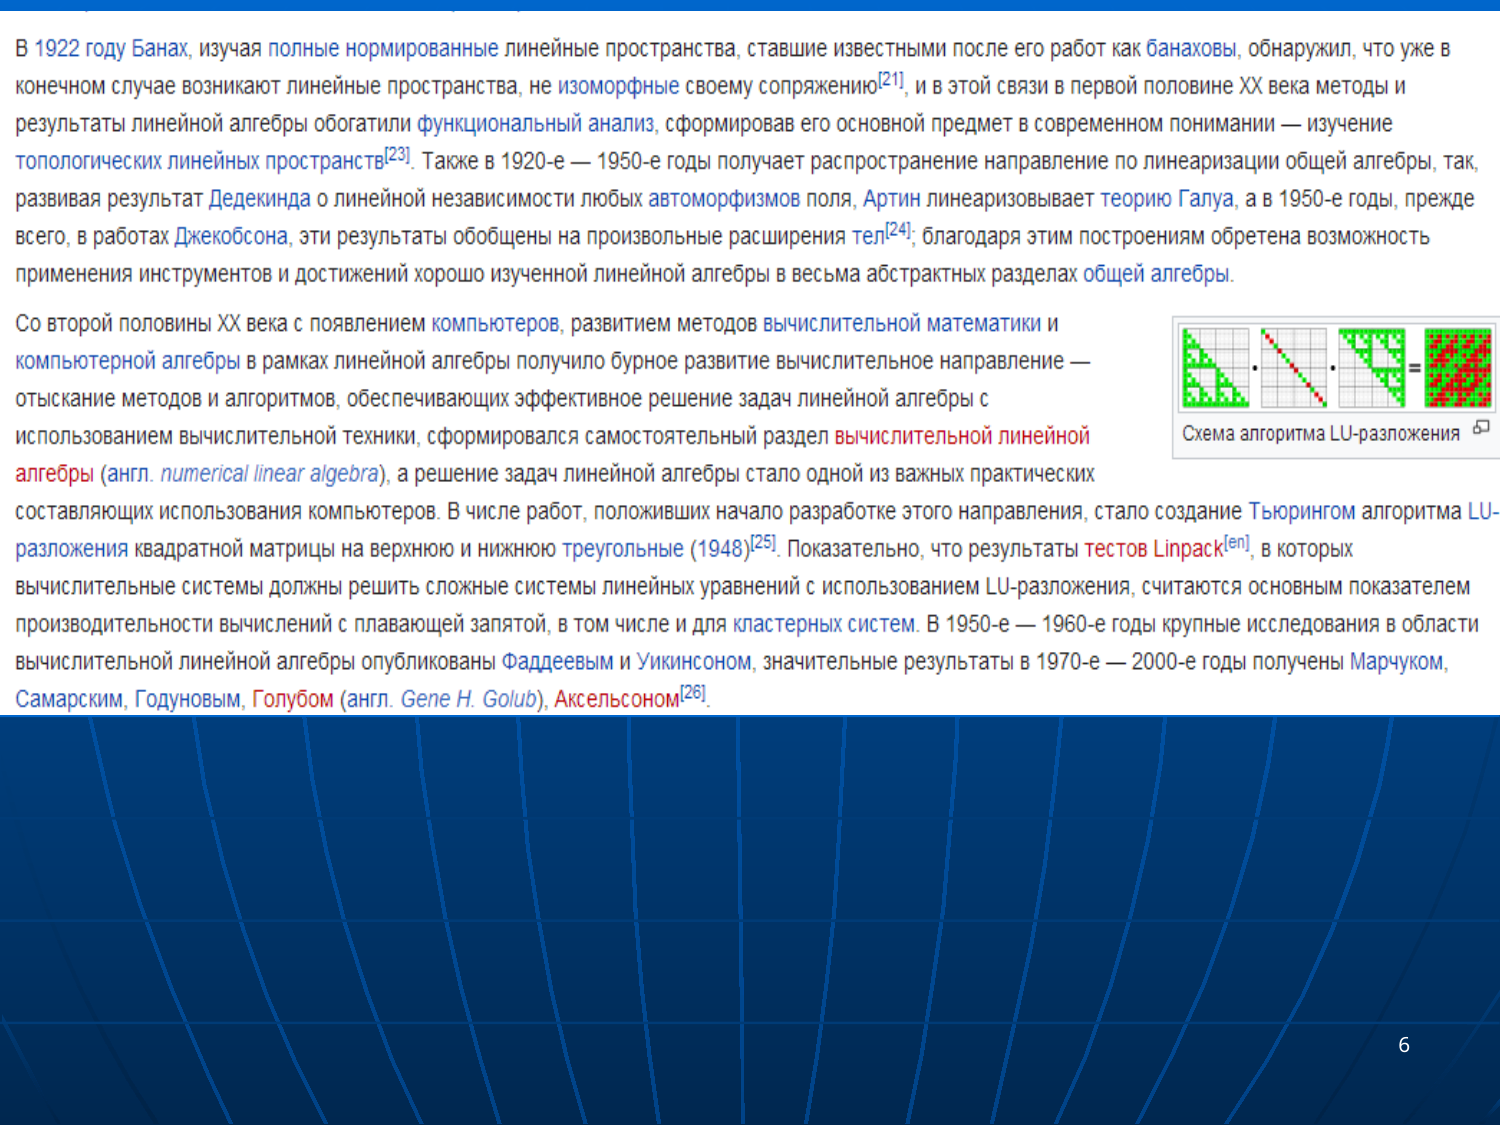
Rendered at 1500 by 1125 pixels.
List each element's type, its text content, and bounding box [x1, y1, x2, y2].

slide_number 6 [1074, 1023, 1426, 1100]
picture [0, 11, 1500, 715]
